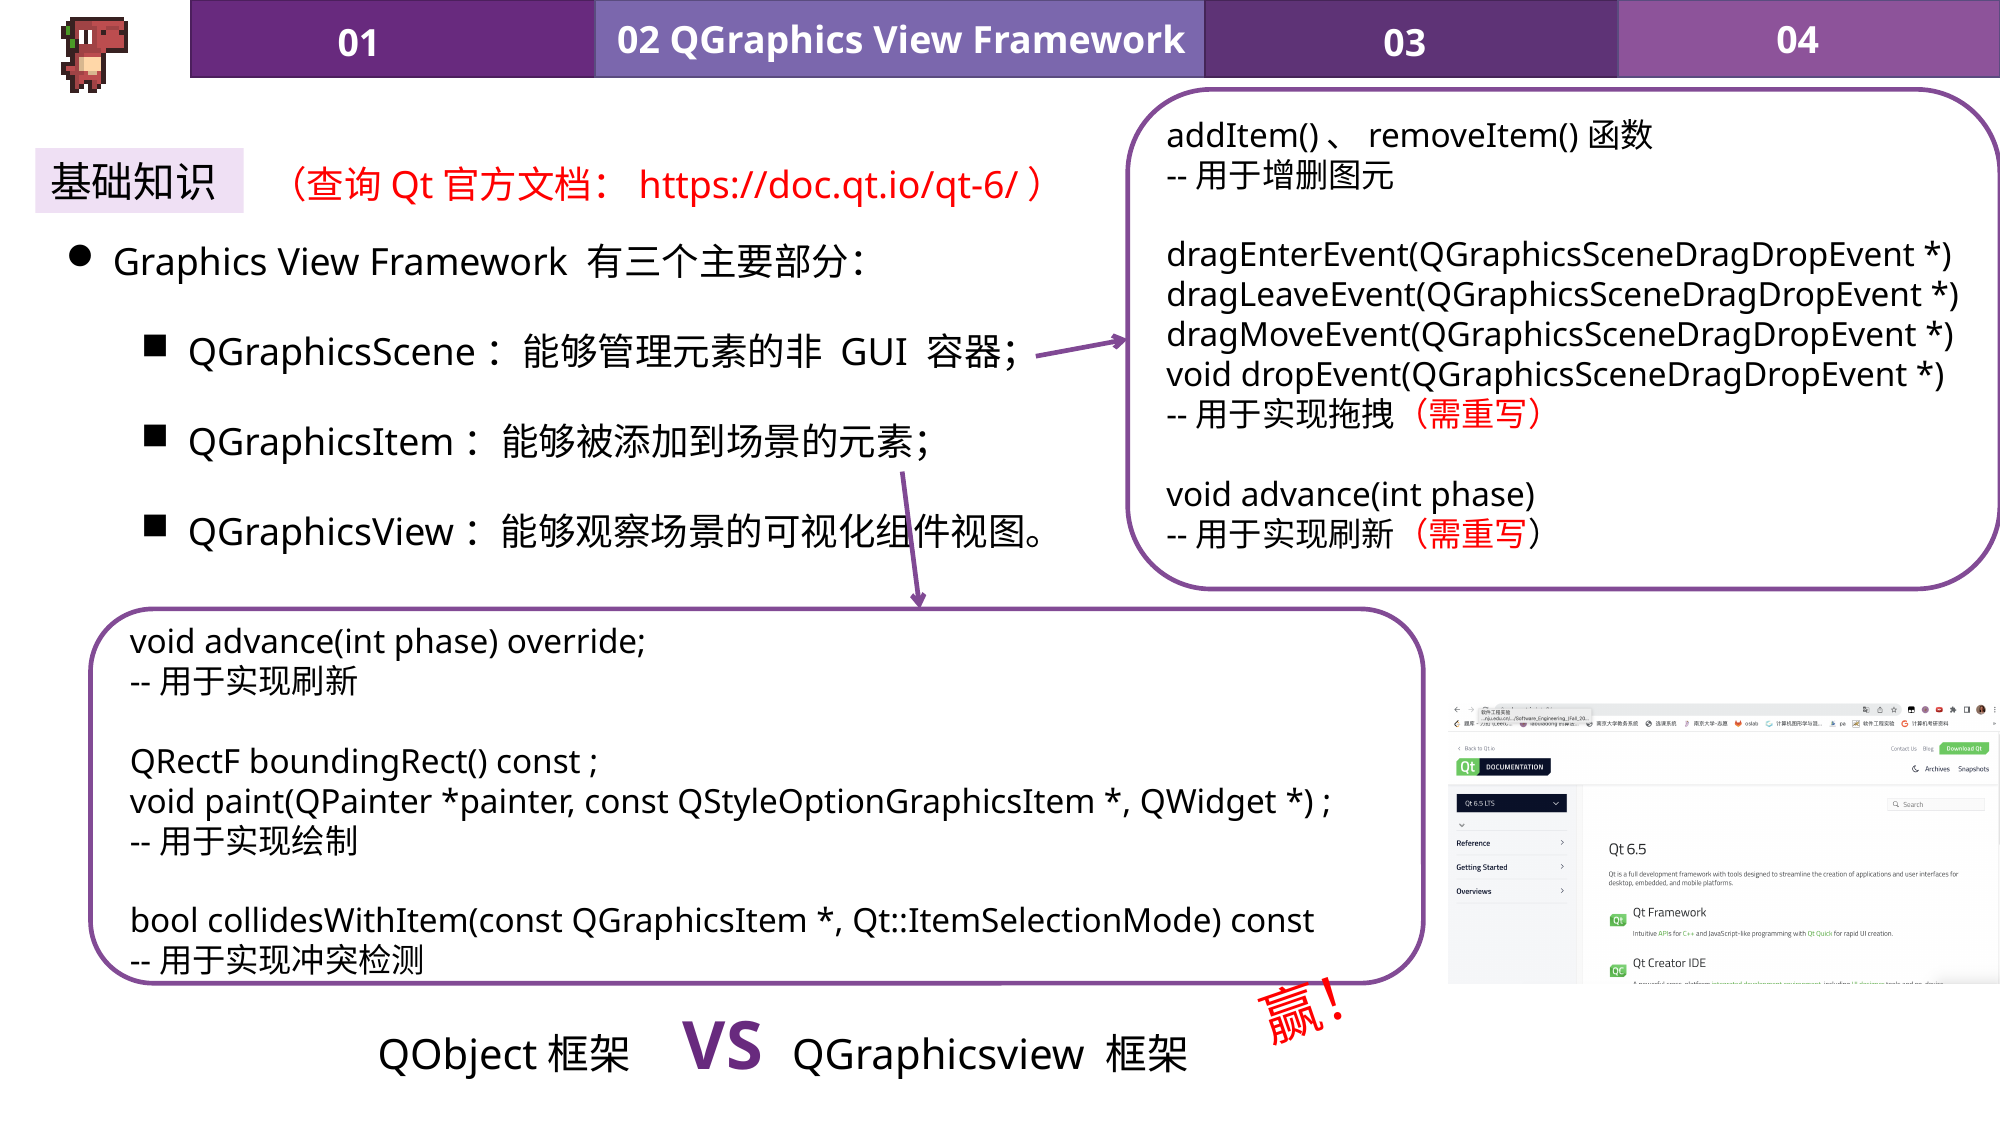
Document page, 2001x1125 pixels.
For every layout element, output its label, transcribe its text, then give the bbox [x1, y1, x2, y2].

text_box 赢！ [1235, 987, 1423, 1067]
text_box Graphics View Framework 有三个主要部分： QGraphicsScene：能够管理元素的非 GUI 容器； QGraphicsItem：能够被添加到场景的元素； QGraphicsView：能够观察场景的可视化组件视图。 [51, 230, 1051, 561]
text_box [594, 0, 1204, 77]
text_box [1035, 339, 1128, 357]
text_box void advance(int phase) override; --用于实现刷新 QRectF boundingRect() const ; void paint(QPainter *painter, const QStyleOptionGraphicsItem *, QWidget *) ; --用于实现绘制 bool collidesWithItem(const QGraphicsItem *, Qt::ItemSelectionMode) const --用于实现冲突检测 [114, 612, 1485, 987]
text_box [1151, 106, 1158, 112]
picture [1448, 703, 2000, 984]
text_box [1204, 0, 1617, 77]
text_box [1617, 0, 2000, 77]
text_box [902, 471, 920, 609]
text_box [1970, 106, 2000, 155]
text_box （查询Qt官方文档：https://doc.qt.io/qt-6/） [254, 153, 1103, 213]
text_box 基础知识 [35, 148, 244, 213]
text_box addItem()、removeItem()函数 --用于增删图元 dragEnterEvent(QGraphicsSceneDragDropEvent *) dragLeaveEvent(QGraphicsSceneDragDropEvent *) dragMoveEvent(QGraphicsSceneDragDropEvent *) void dropEvent(QGraphicsSceneDragDropEvent *) --用于实现拖拽（需重写） void advance(int phase) --用于实现刷新（需重写） [1151, 524, 2000, 601]
text_box [130, 607, 1384, 612]
text_box [89, 621, 114, 971]
picture [35, 0, 142, 107]
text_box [191, 0, 594, 77]
text_box [1126, 88, 2000, 591]
text_box QObject框架 VS QGraphicsview 框架 [362, 995, 1286, 1091]
